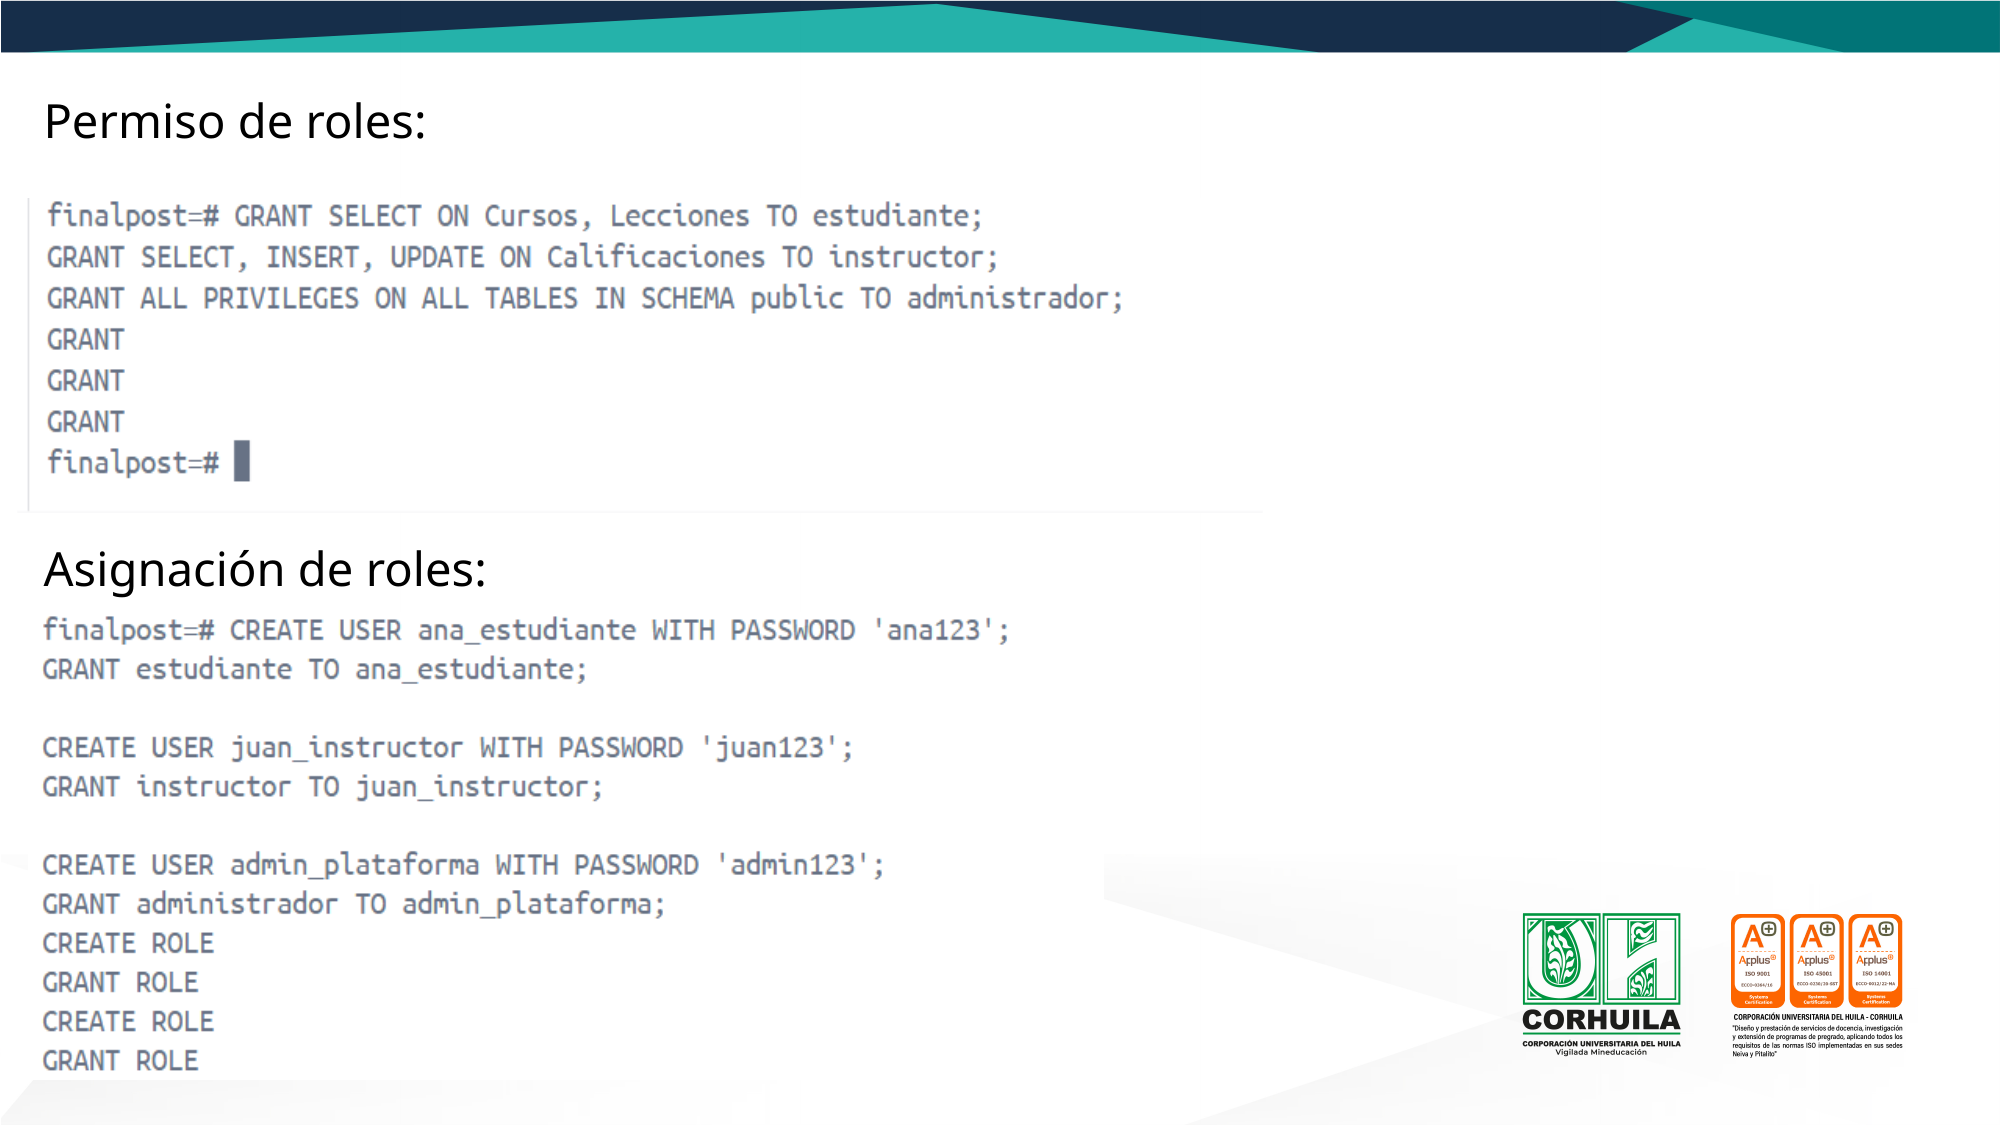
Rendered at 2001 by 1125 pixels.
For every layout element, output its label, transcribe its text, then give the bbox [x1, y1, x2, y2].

text_box Permiso de roles: [28, 84, 1030, 156]
text_box Asignación de roles: [28, 531, 1030, 604]
picture [0, 0, 2000, 1125]
